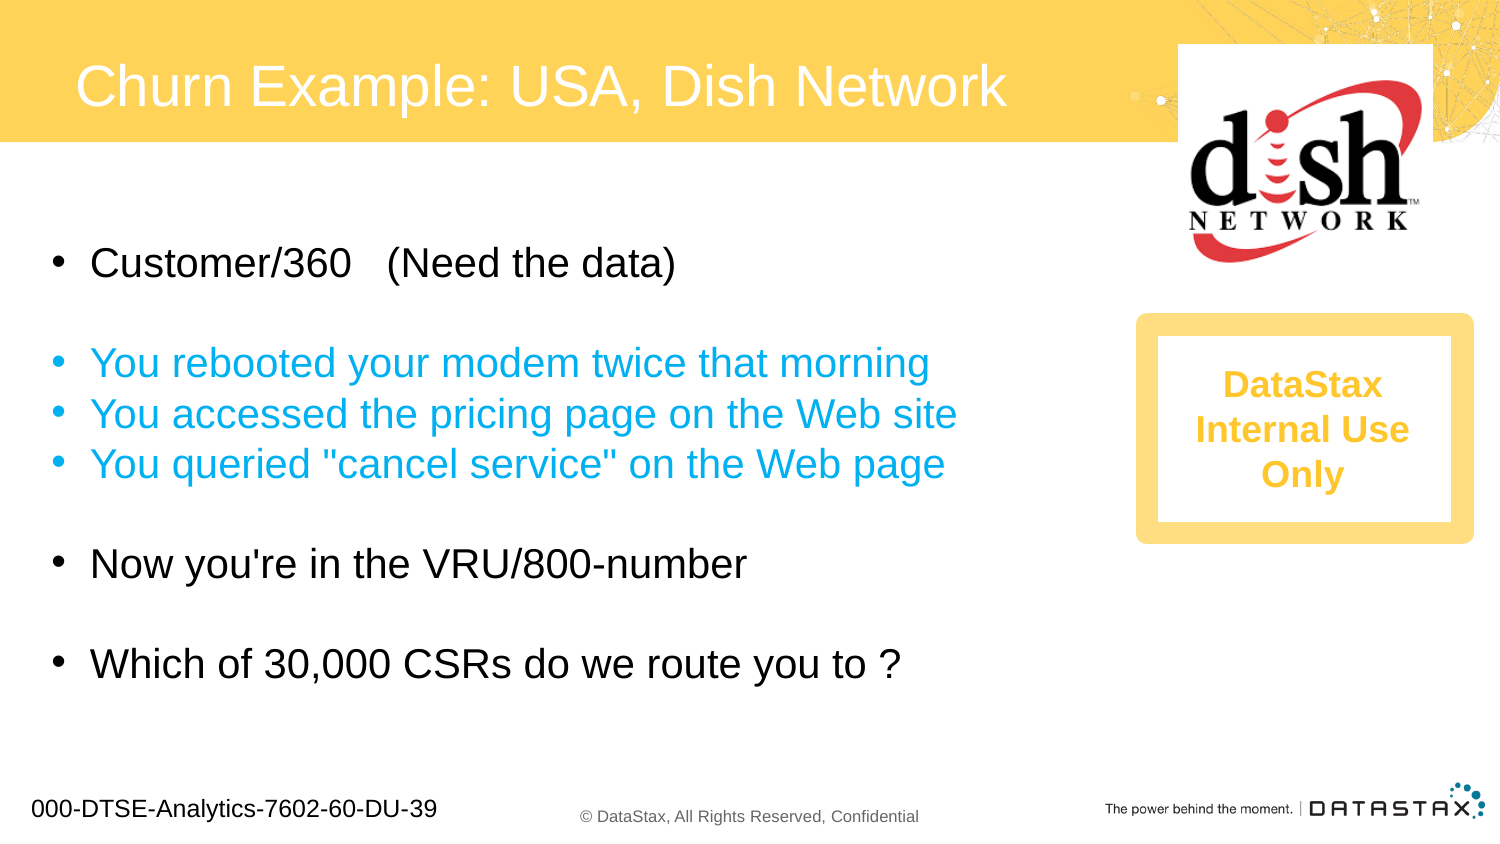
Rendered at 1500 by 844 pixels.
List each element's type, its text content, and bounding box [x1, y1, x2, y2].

picture [998, 1, 1500, 299]
title Churn Example: USA, Dish Network [75, 44, 1176, 135]
text_box Customer/360 (Need the data) You rebooted your modem twice that morning You accessed the pricing page on the Web site You queried "cancel service" on the Web page Now you're in the VRU/800-number Which of 30,000 CSRs do we route you to ? [36, 228, 1073, 694]
picture [1090, 767, 1500, 834]
slide_number 000-DTSE-Analytics-7602-60-DU-39 [16, 785, 720, 831]
